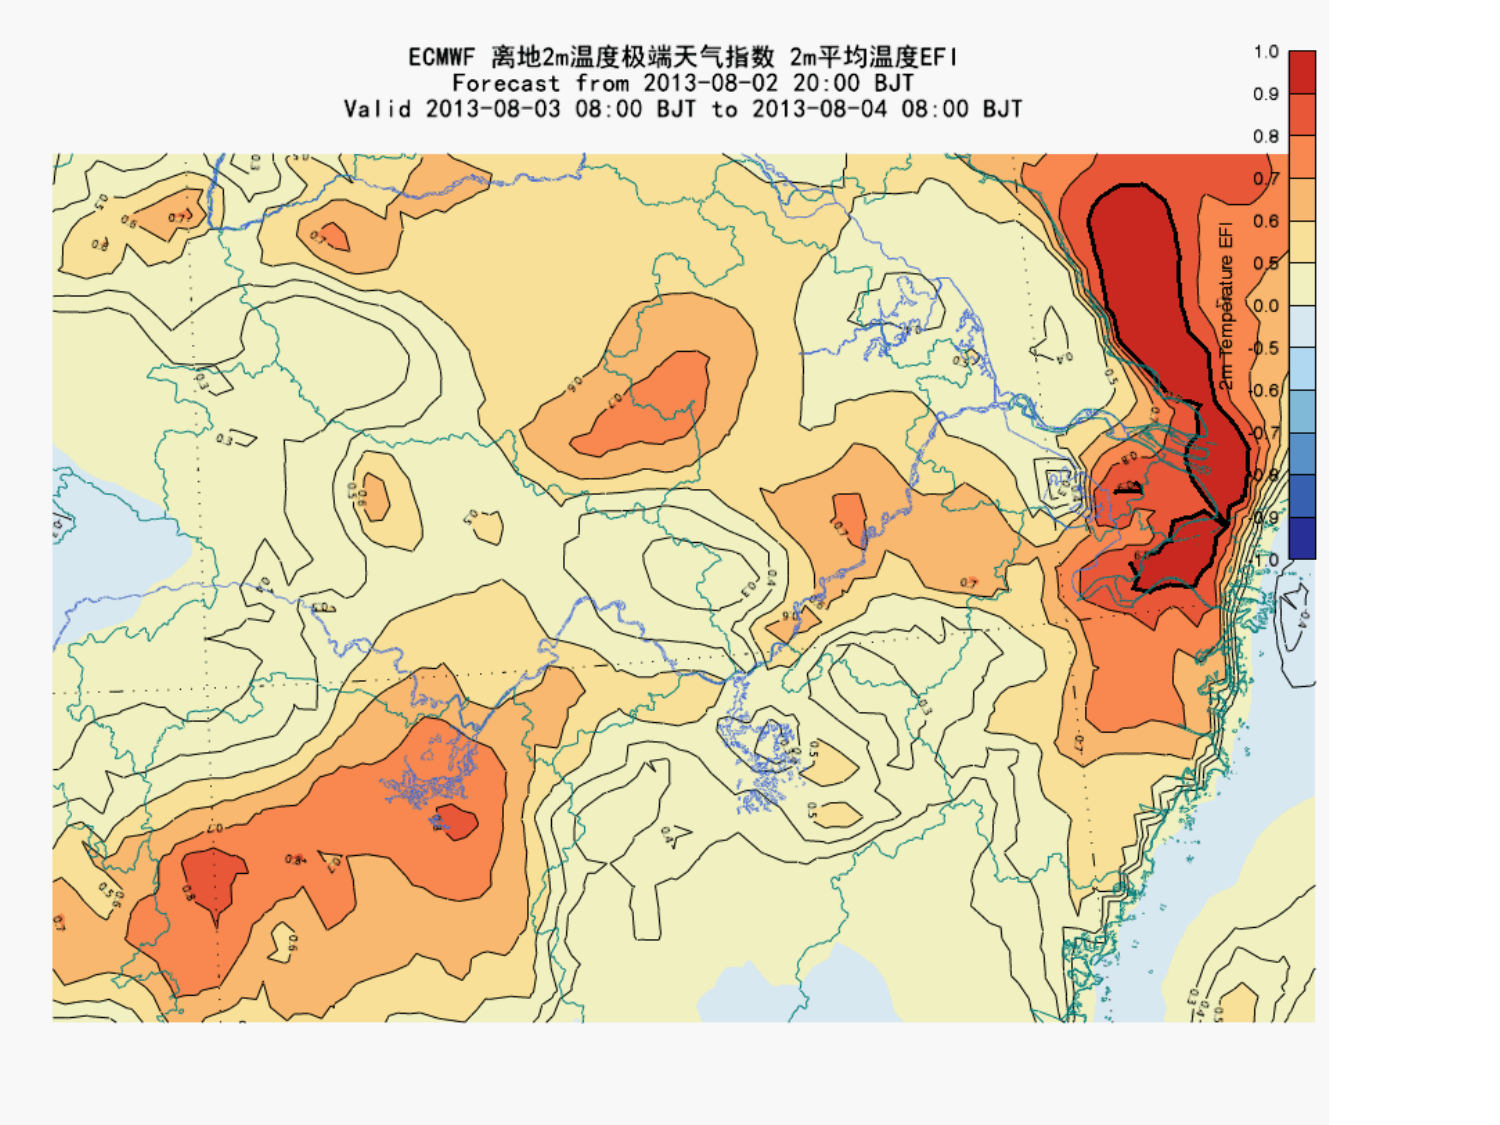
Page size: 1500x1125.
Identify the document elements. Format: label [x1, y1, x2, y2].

picture [0, 0, 1329, 1125]
